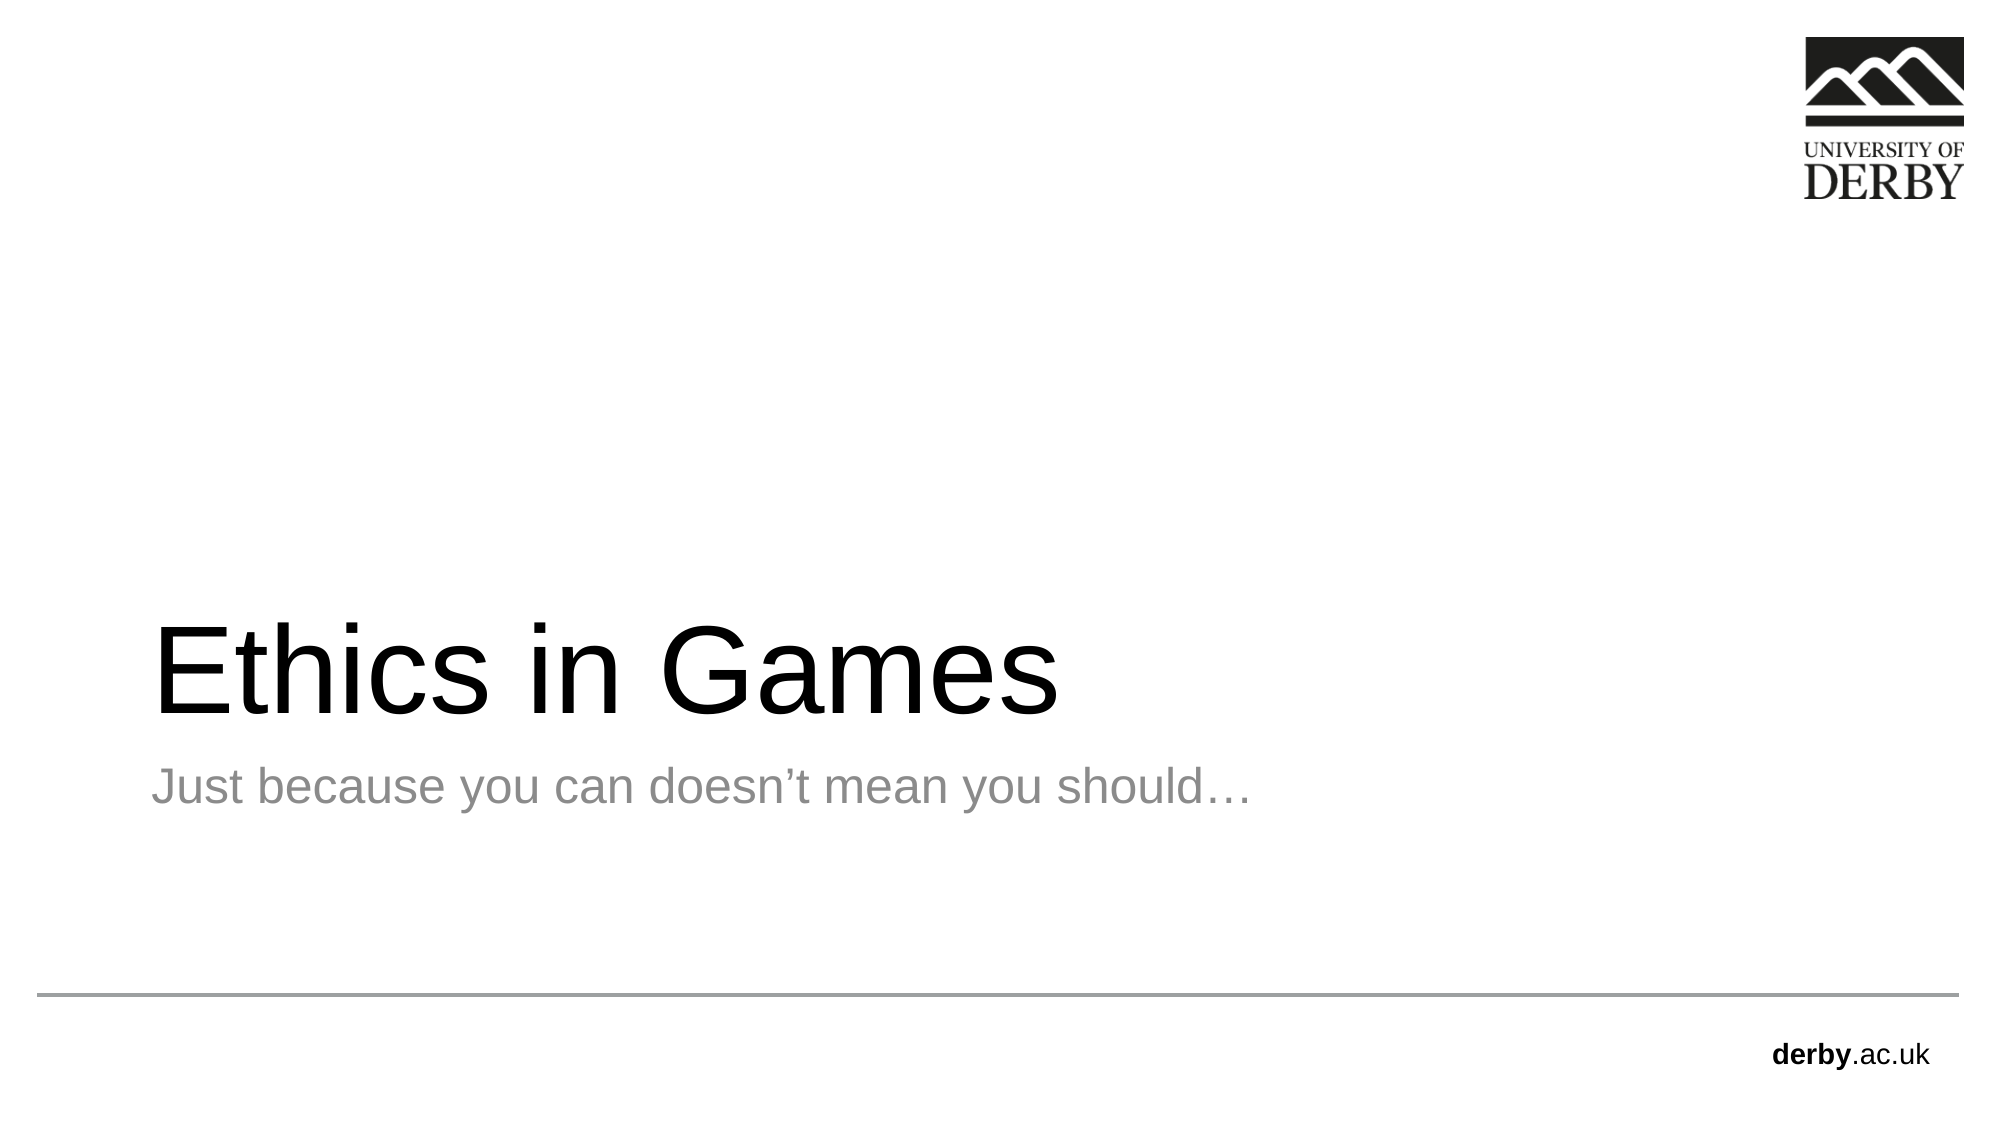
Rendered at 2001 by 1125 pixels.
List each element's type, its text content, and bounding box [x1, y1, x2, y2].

title Ethics in Games [136, 280, 1796, 749]
picture [1804, 37, 1964, 199]
list Just because you can doesn’t mean you should… [136, 752, 1796, 985]
